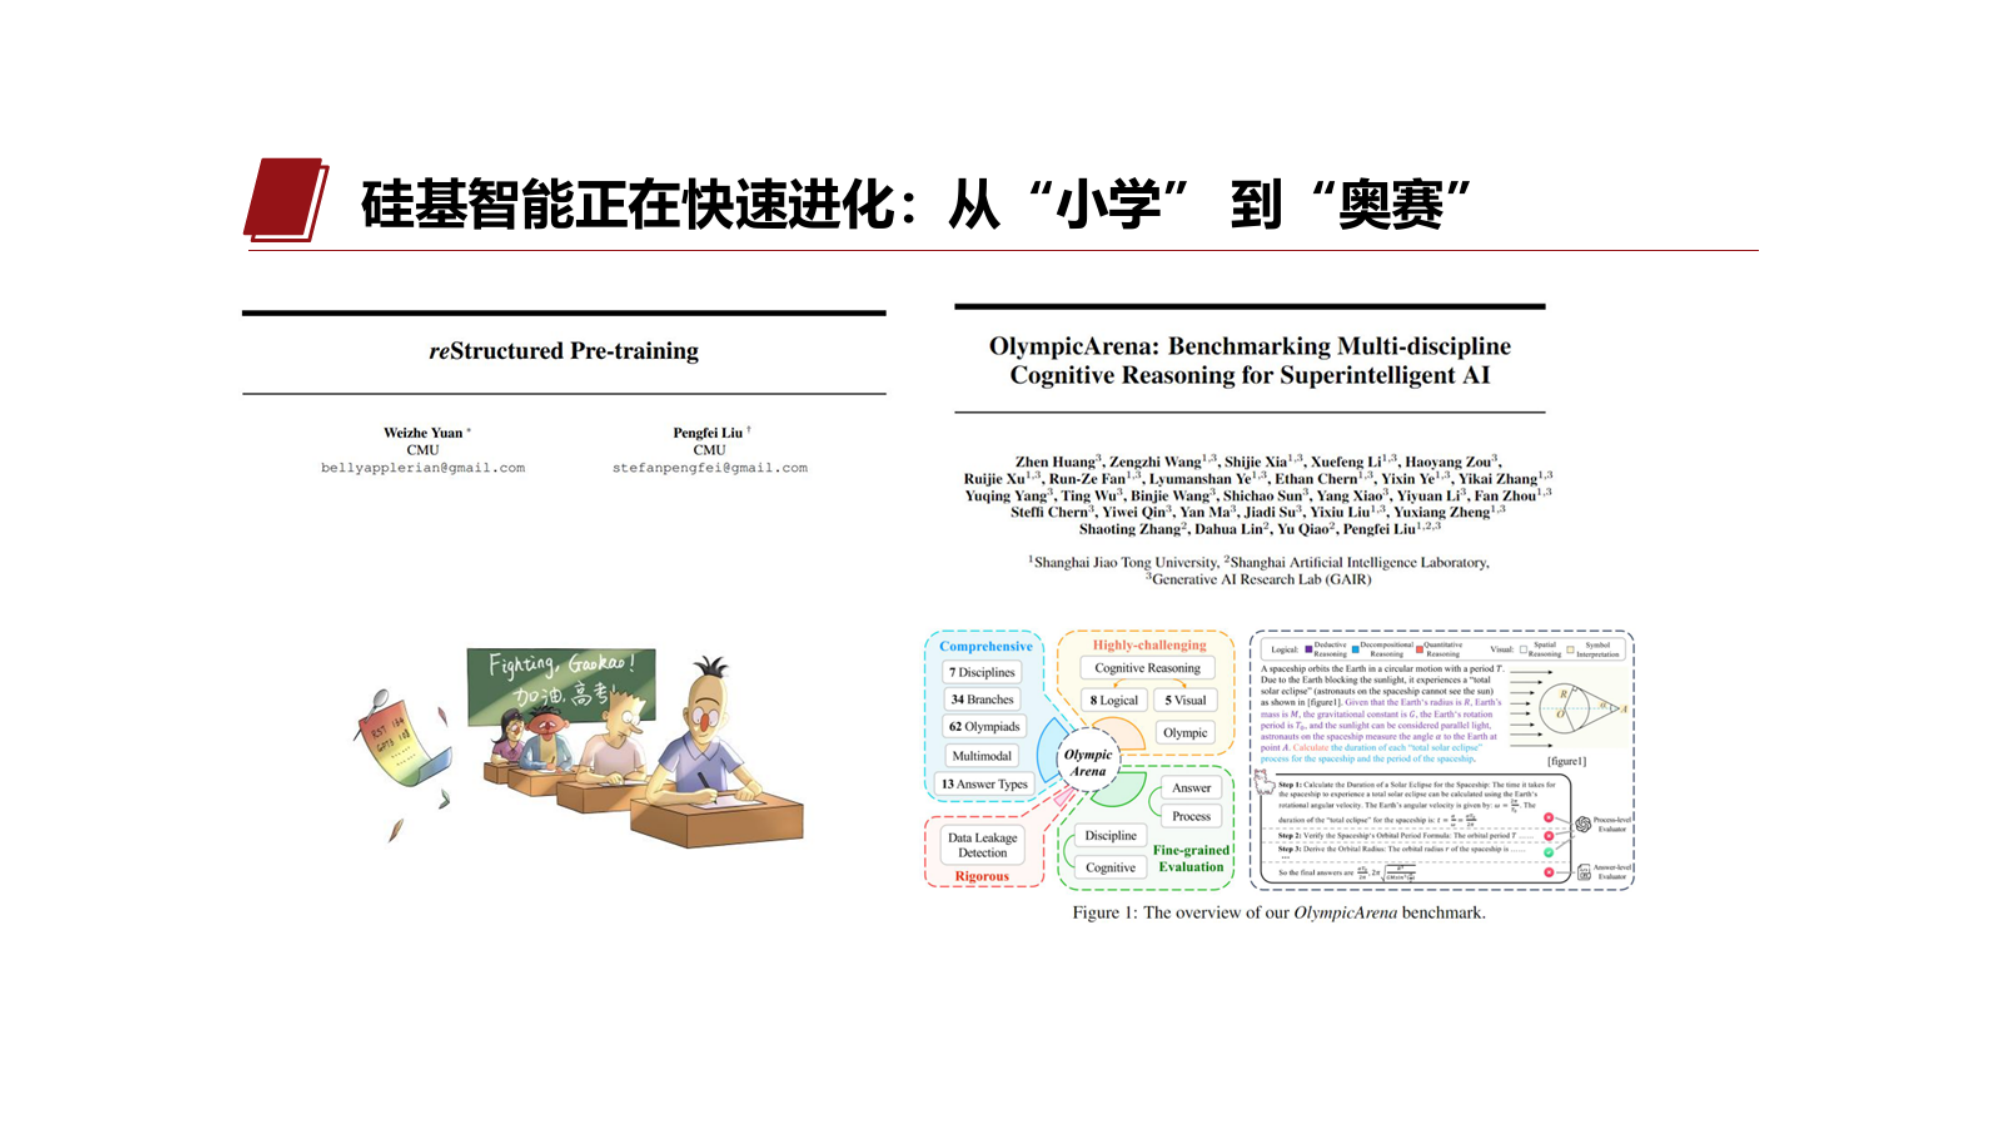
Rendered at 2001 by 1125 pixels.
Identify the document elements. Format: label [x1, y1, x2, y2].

picture [226, 146, 1774, 979]
